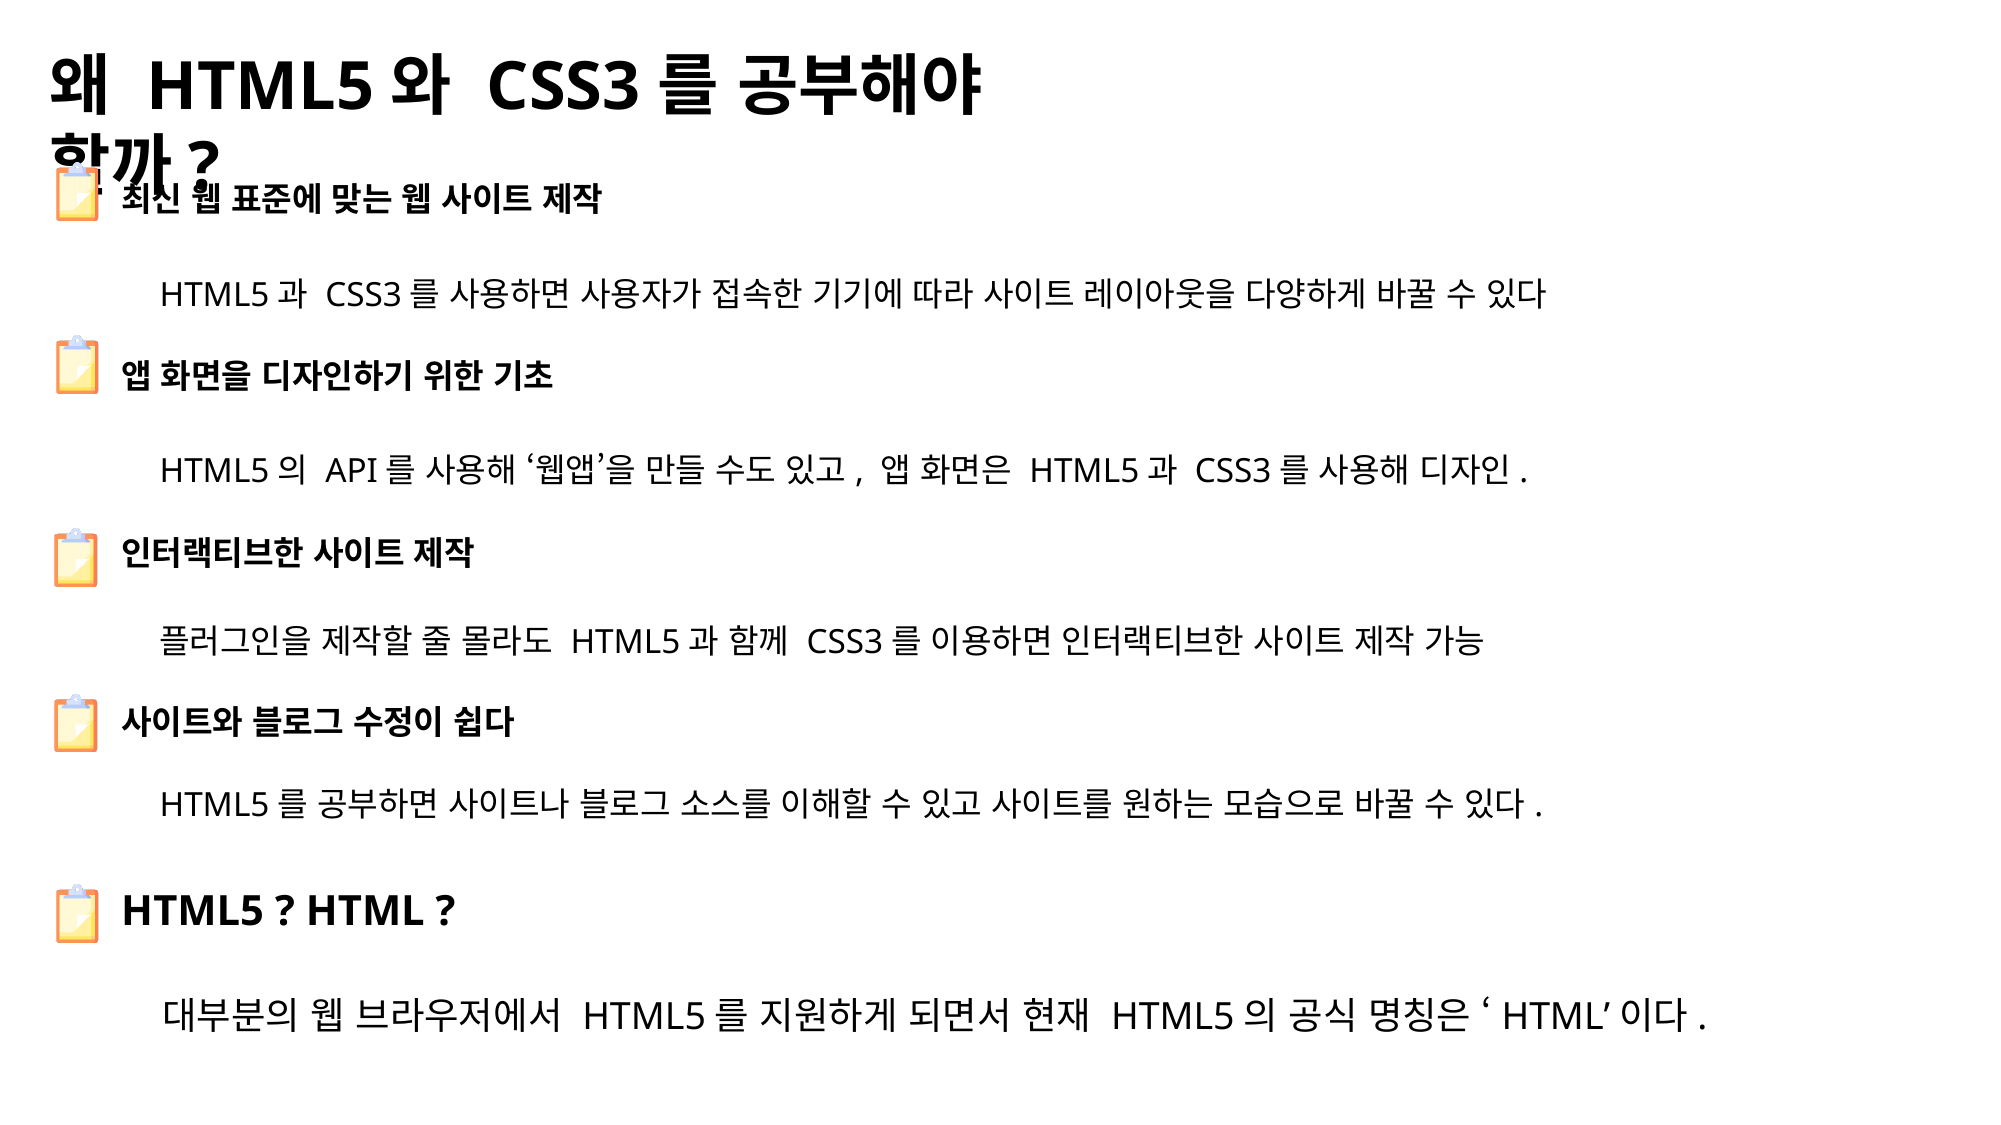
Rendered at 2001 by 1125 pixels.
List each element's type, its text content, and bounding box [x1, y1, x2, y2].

text_box 왜 HTML5와 CSS3를 공부해야 할까? [35, 35, 1068, 210]
text_box HTML5과 CSS3를 사용하면 사용자가 접속한 기기에 따라 사이트 레이아웃을 다양하게 바꿀 수 있다 [144, 246, 1883, 321]
text_box 01-1 [326, 466, 493, 531]
text_box HTML5를 공부하면 사이트나 블로그 소스를 이해할 수 있고 사이트를 원하는 모습으로 바꿀 수 있다. [144, 755, 1883, 831]
text_box 인터랙티브한 사이트 제작 [106, 524, 1645, 580]
text_box 최신 웹 표준에 맞는 웹 사이트 제작 [106, 170, 1645, 225]
text_box HTML5 ? HTML ? [106, 876, 1645, 942]
text_box 플러그인을 제작할 줄 몰라도 HTML5과 함께 CSS3를 이용하면 인터랙티브한 사이트 제작 가능 [144, 592, 1883, 668]
text_box 앱 화면을 디자인하기 위한 기초 [106, 347, 1645, 403]
picture [48, 162, 106, 221]
picture [48, 884, 106, 943]
picture [46, 694, 105, 752]
text_box HTML5의 API를 사용해 ‘웹앱’을 만들 수도 있고, 앱 화면은 HTML5과 CSS3를 사용해 디자인. [144, 421, 1883, 497]
text_box 대부분의 웹 브라우저에서 HTML5를 지원하게 되면서 현재 HTML5의 공식 명칭은 ‘HTML’이다. [147, 962, 1853, 1045]
picture [48, 335, 106, 394]
picture [46, 528, 105, 587]
text_box 사이트와 블로그 수정이 쉽다 [106, 694, 1645, 749]
